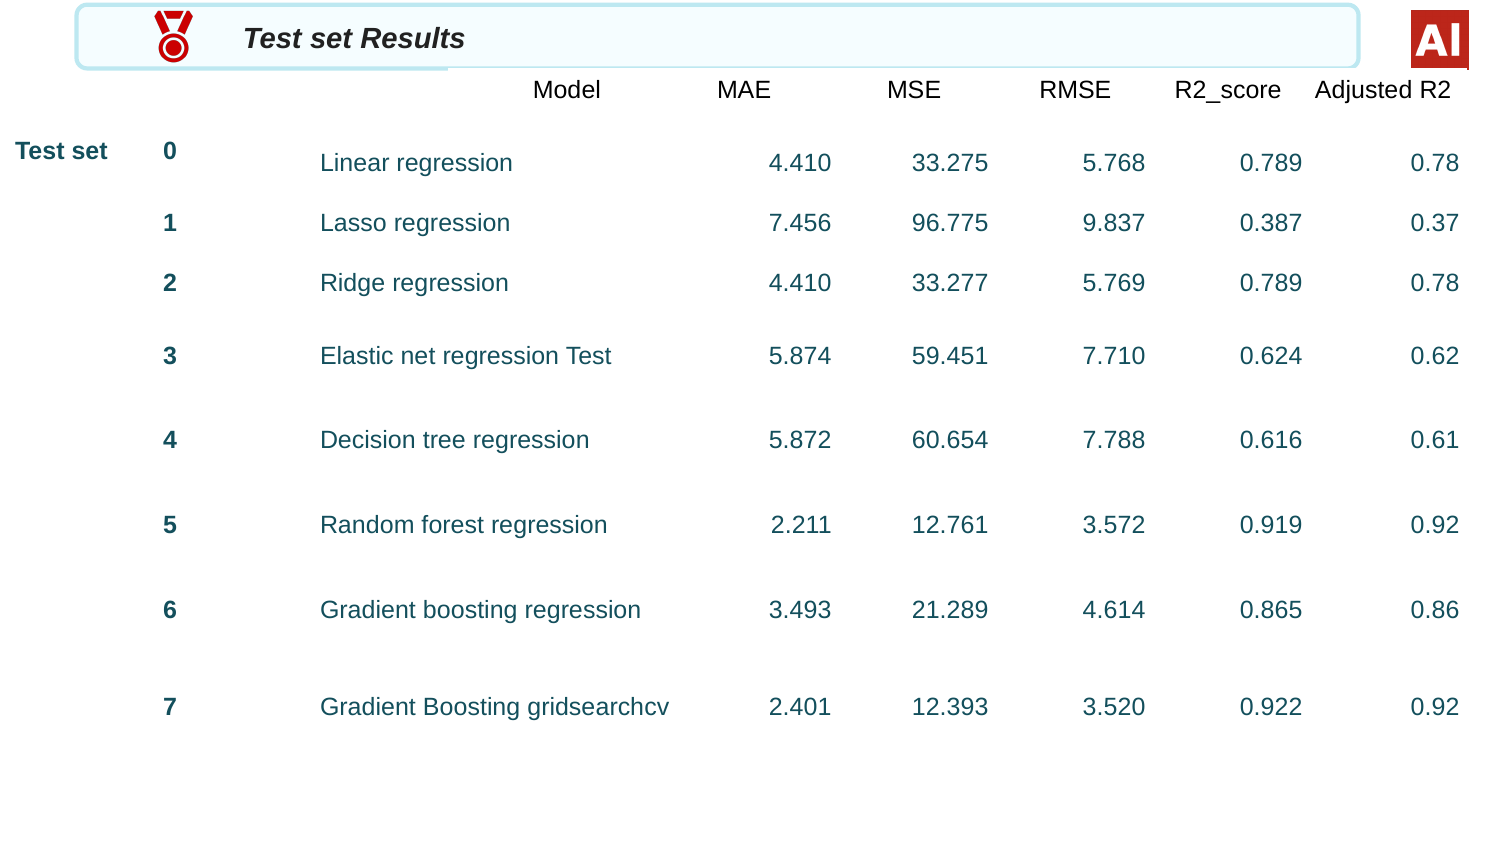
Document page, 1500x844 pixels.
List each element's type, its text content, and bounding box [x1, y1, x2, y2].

table_cell 3 [154, 313, 311, 398]
table_cell 4.410 [684, 253, 841, 313]
table_header MAE [616, 68, 786, 111]
table_header 0.78 [1312, 132, 1469, 193]
table_header Adjusted R2 [1297, 68, 1467, 111]
table_cell Elastic net regression Test [311, 313, 684, 398]
table_cell 4 [154, 398, 311, 482]
table_cell Lasso regression [311, 193, 684, 253]
table_cell 33.277 [841, 253, 998, 313]
table_cell 3.520 [998, 653, 1155, 761]
table_cell 0.865 [1155, 567, 1312, 653]
table_cell 5 [154, 482, 311, 567]
table_cell 1 [154, 193, 311, 253]
picture [141, 5, 206, 68]
table_cell Random forest regression [311, 482, 684, 567]
table_cell 3.572 [998, 482, 1155, 567]
table_cell 0.78 [1312, 253, 1469, 313]
table_cell 96.775 [841, 193, 998, 253]
text_box Test set Results [74, 2, 1361, 71]
table_header 33.275 [841, 132, 998, 193]
table_cell 0.62 [1312, 313, 1469, 398]
table_cell 0.86 [1312, 567, 1469, 653]
table_cell 4.614 [998, 567, 1155, 653]
table_header 4.410 [684, 132, 841, 193]
table_cell 0.387 [1155, 193, 1312, 253]
table_header 0.789 [1155, 132, 1312, 193]
table_cell 7.788 [998, 398, 1155, 482]
table_cell Decision tree regression [311, 398, 684, 482]
table_header Linear regression [311, 132, 684, 193]
table_header RMSE [956, 68, 1127, 111]
table_cell 0.616 [1155, 398, 1312, 482]
table_cell 5.874 [684, 313, 841, 398]
table_cell 5.872 [684, 398, 841, 482]
table_header 5.768 [998, 132, 1155, 193]
table_cell 0.624 [1155, 313, 1312, 398]
table_cell 21.289 [841, 567, 998, 653]
table_header 0 [154, 132, 311, 193]
table_cell 0.92 [1312, 482, 1469, 567]
table_header MSE [786, 68, 956, 111]
table_cell 5.769 [998, 253, 1155, 313]
table_cell 12.393 [841, 653, 998, 761]
table_cell 0.37 [1312, 193, 1469, 253]
table_cell 3.493 [684, 567, 841, 653]
table_cell 0.919 [1155, 482, 1312, 567]
table_cell 6 [154, 567, 311, 653]
table_cell 7.456 [684, 193, 841, 253]
picture [1411, 10, 1469, 70]
table_cell 7.710 [998, 313, 1155, 398]
table_cell Gradient boosting regression [311, 567, 684, 653]
table_cell 60.654 [841, 398, 998, 482]
table_cell 2.211 [684, 482, 841, 567]
table_header Test set [6, 132, 154, 761]
table_cell 0.922 [1155, 653, 1312, 761]
table_cell 12.761 [841, 482, 998, 567]
table_cell 0.61 [1312, 398, 1469, 482]
table_header Model [448, 68, 616, 111]
table_header R2_score [1127, 68, 1297, 111]
table_cell 2.401 [684, 653, 841, 761]
table_cell 0.789 [1155, 253, 1312, 313]
table_cell Ridge regression [311, 253, 684, 313]
table_cell 2 [154, 253, 311, 313]
table_cell Gradient Boosting gridsearchcv [311, 653, 684, 761]
table_cell 0.92 [1312, 653, 1469, 761]
table_cell 9.837 [998, 193, 1155, 253]
table_cell 59.451 [841, 313, 998, 398]
table_cell 7 [154, 653, 311, 761]
